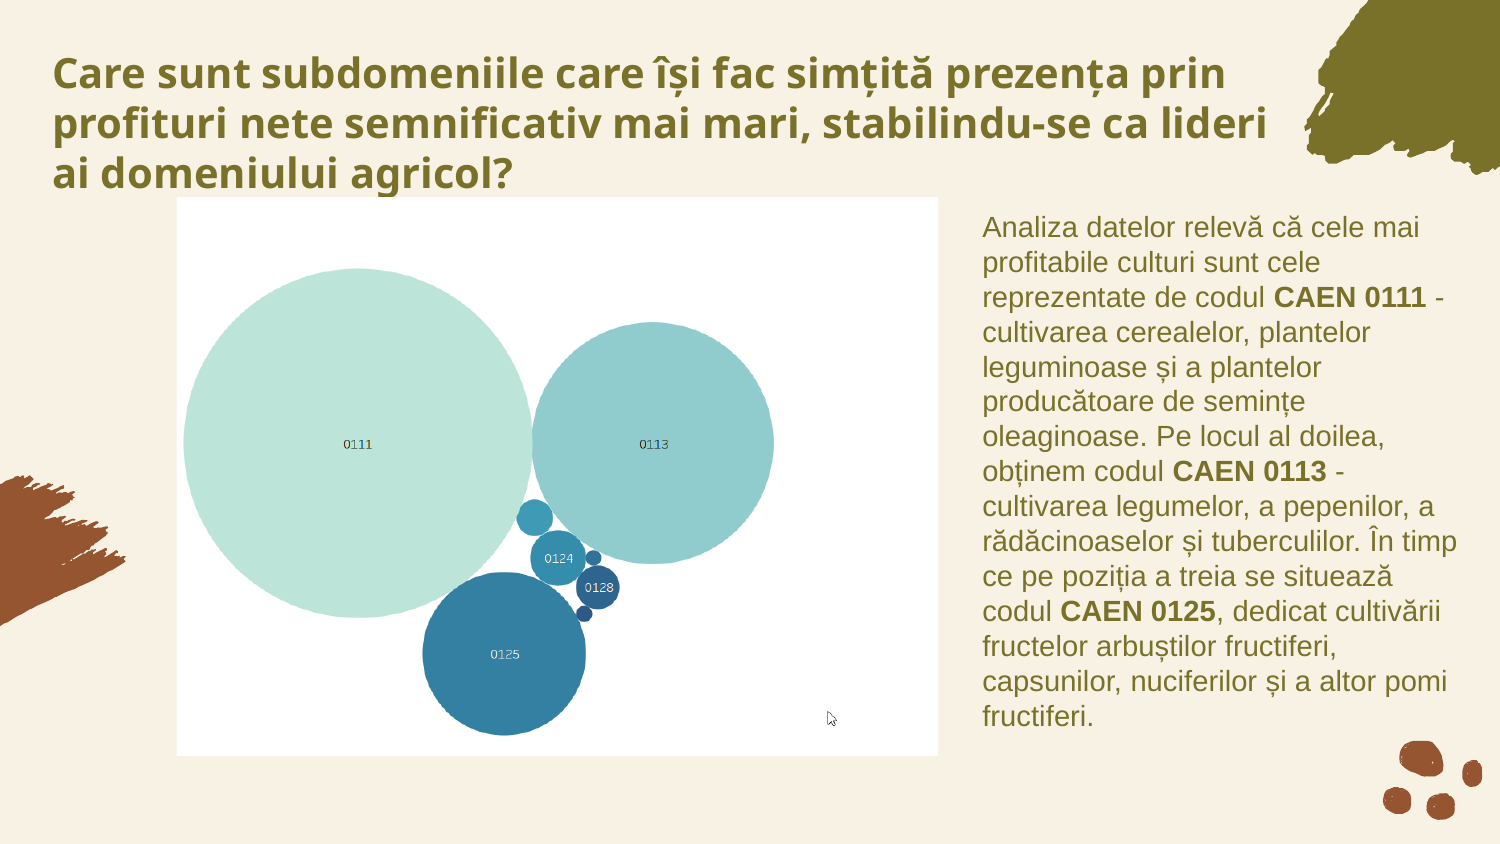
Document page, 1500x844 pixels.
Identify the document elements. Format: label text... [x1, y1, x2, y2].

title Care sunt subdomeniile care își fac simțită prezența prin profituri nete semnificativ mai mari, stabilindu-se ca lideri ai domeniului agricol? [37, 31, 1303, 126]
picture [176, 197, 939, 756]
text_box [1304, 0, 1500, 175]
text_box Analiza datelor relevă că cele mai profitabile culturi sunt cele reprezentate de codul CAEN 0111 - cultivarea cerealelor, plantelor leguminoase și a plantelor producătoare de semințe oleaginoase. Pe locul al doilea, obținem codul CAEN 0113 - cultivarea legumelor, a pepenilor, a rădăcinoaselor și tuberculilor. În timp ce pe poziția a treia se situează codul CAEN 0125, dedicat cultivării fructelor arbuștilor fructiferi, capsunilor, nuciferilor și a altor pomi fructiferi. [967, 192, 1483, 249]
text_box [0, 475, 127, 627]
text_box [1382, 740, 1483, 821]
